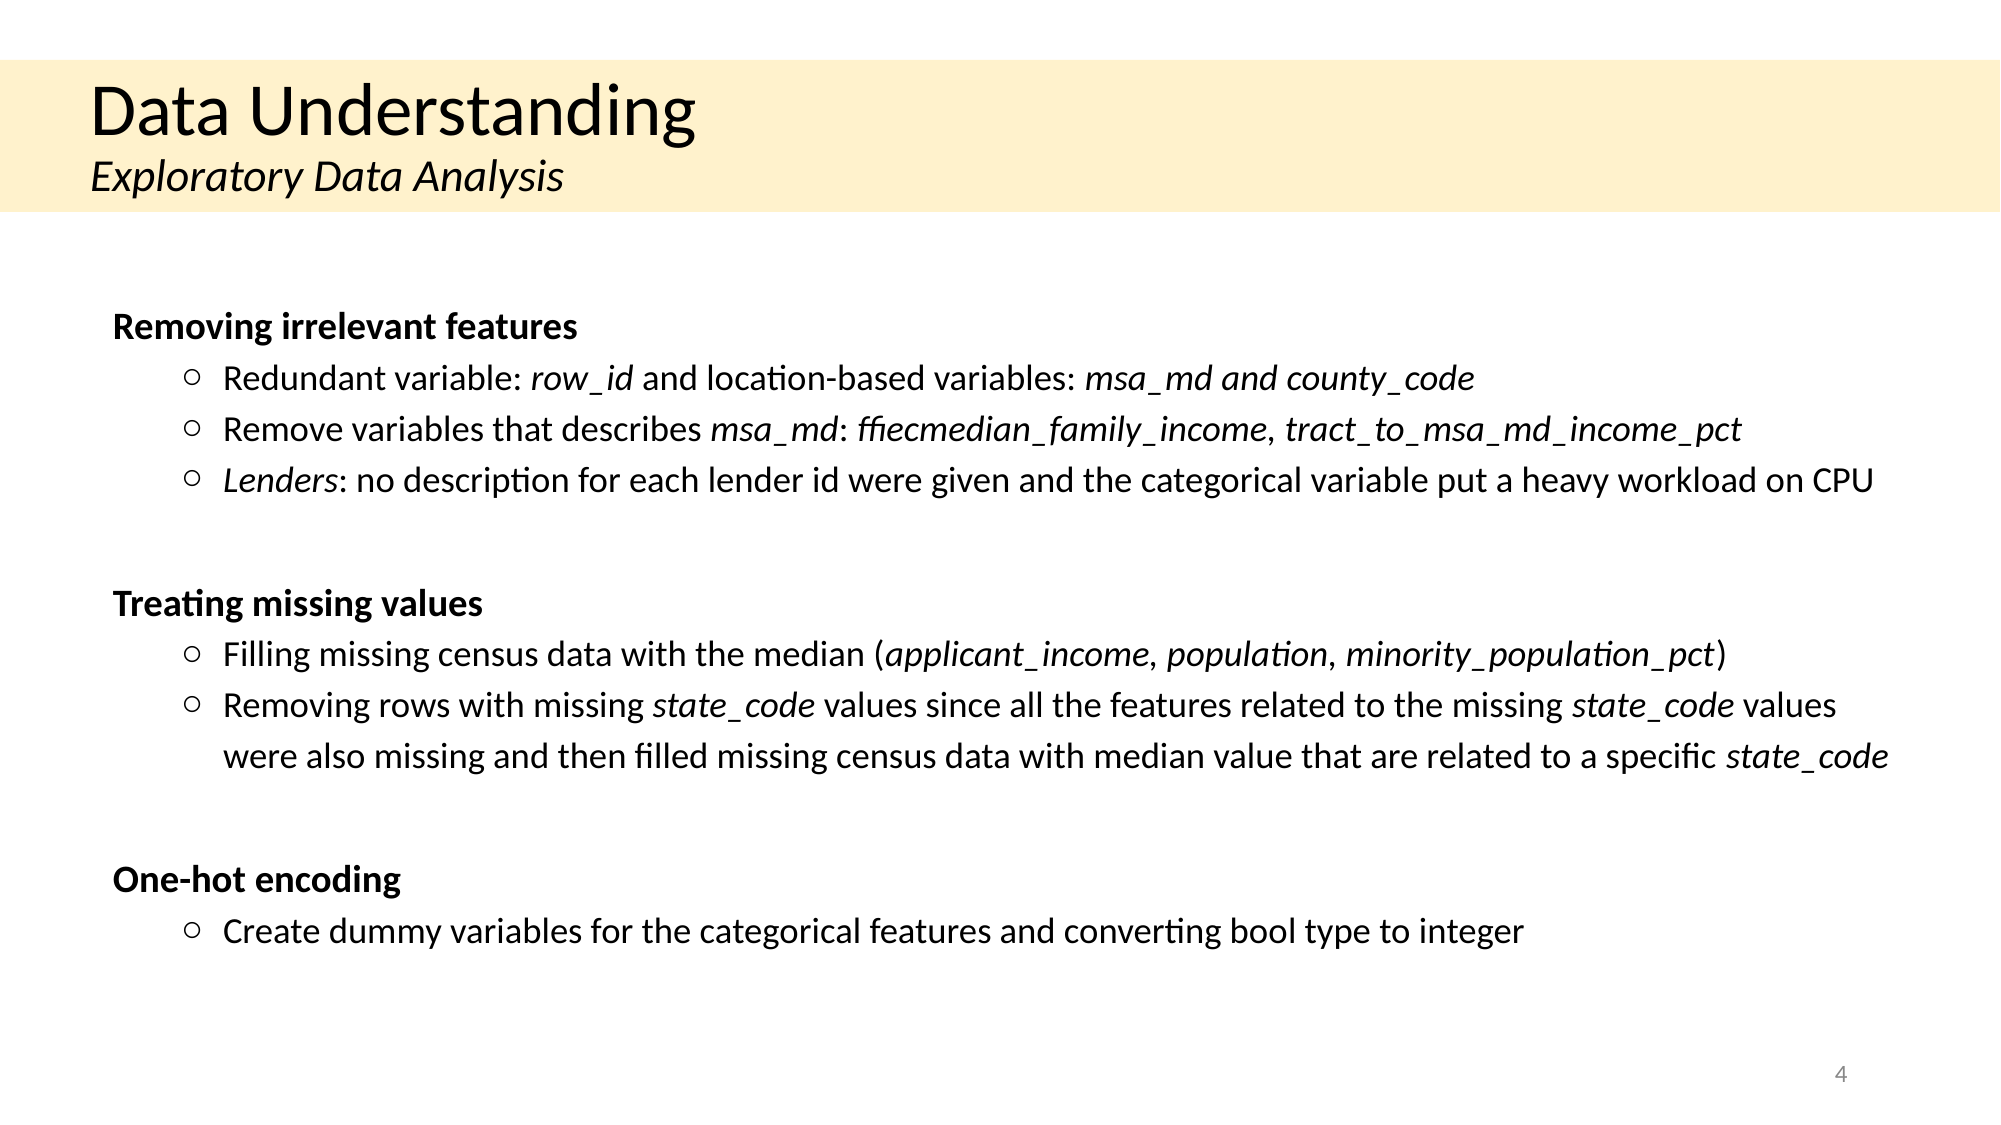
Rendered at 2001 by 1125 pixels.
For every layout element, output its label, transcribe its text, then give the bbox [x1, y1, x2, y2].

title Data Understanding Exploratory Data Analysis [0, 59, 2000, 212]
slide_number ‹#› [1412, 1042, 1863, 1103]
list Removing irrelevant features Redundant variable: row_id and location-based variables: msa_md and county_code Remove variables that describes msa_md: ffiecmedian_family_income, tract_to_msa_md_income_pct Lenders: no description for each lender id were given and the categorical variable put a heavy workload on CPU Treating missing values Filling missing census data with the median (applicant_income, population, minority_population_pct) Removing rows with missing state_code values since all the features related to the missing state_code values were also missing and then filled missing census data with median value that are related to a specific state_code One-hot encoding Create dummy variables for the categorical features and converting bool type to integer [97, 222, 1915, 1009]
